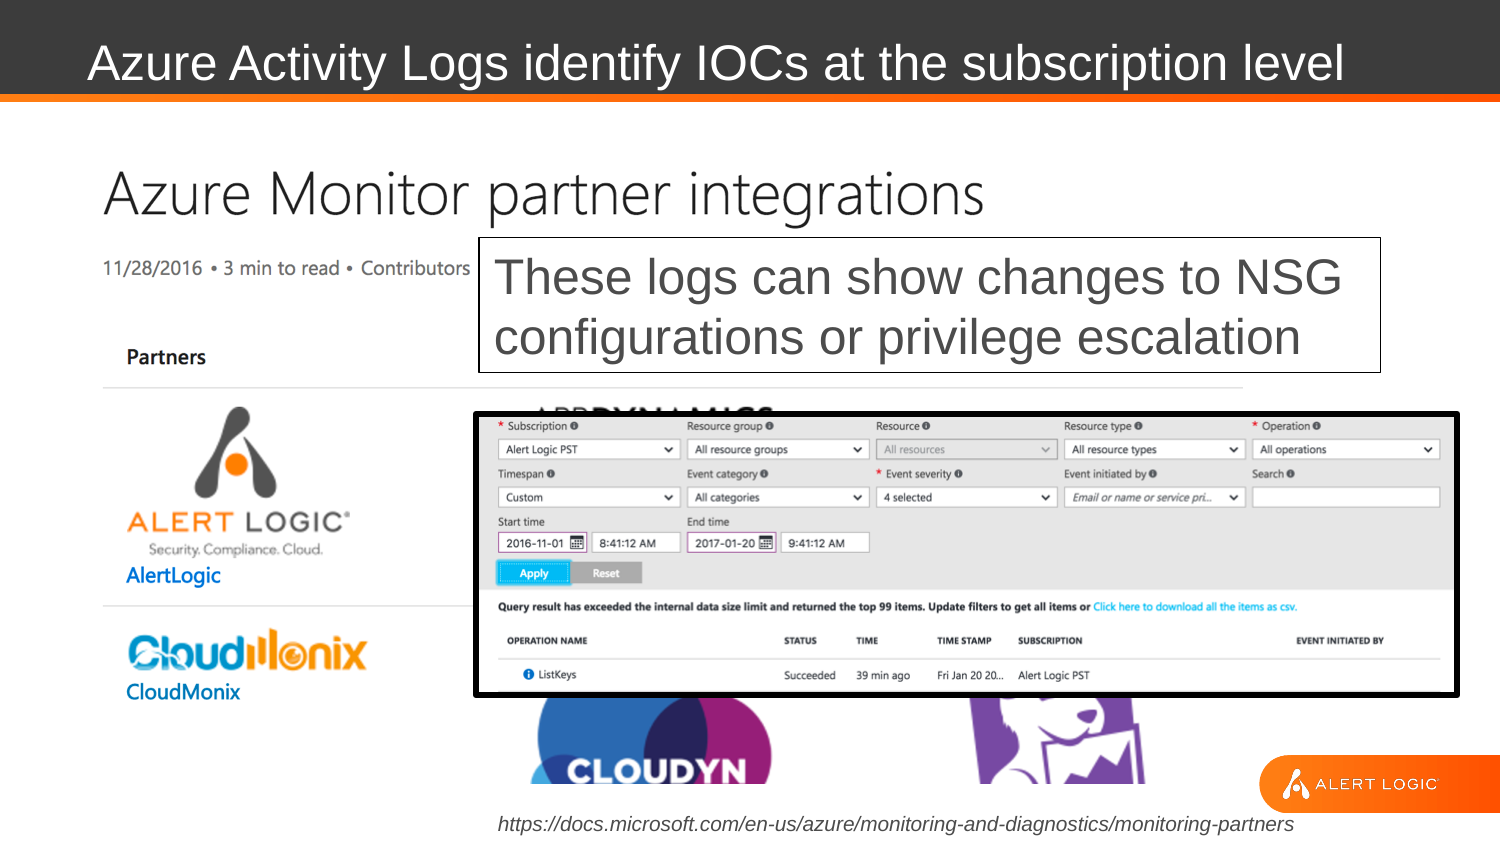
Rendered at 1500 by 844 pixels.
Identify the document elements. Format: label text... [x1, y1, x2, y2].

text_box https://docs.microsoft.com/en-us/azure/monitoring-and-diagnostics/monitoring-partners [483, 803, 1310, 844]
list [80, 140, 1243, 784]
picture [479, 416, 1455, 693]
text_box These logs can show changes to NSG configurations or privilege escalation [1243, 237, 1381, 373]
title Azure Activity Logs identify IOCs at the subscription level [75, 0, 1426, 96]
